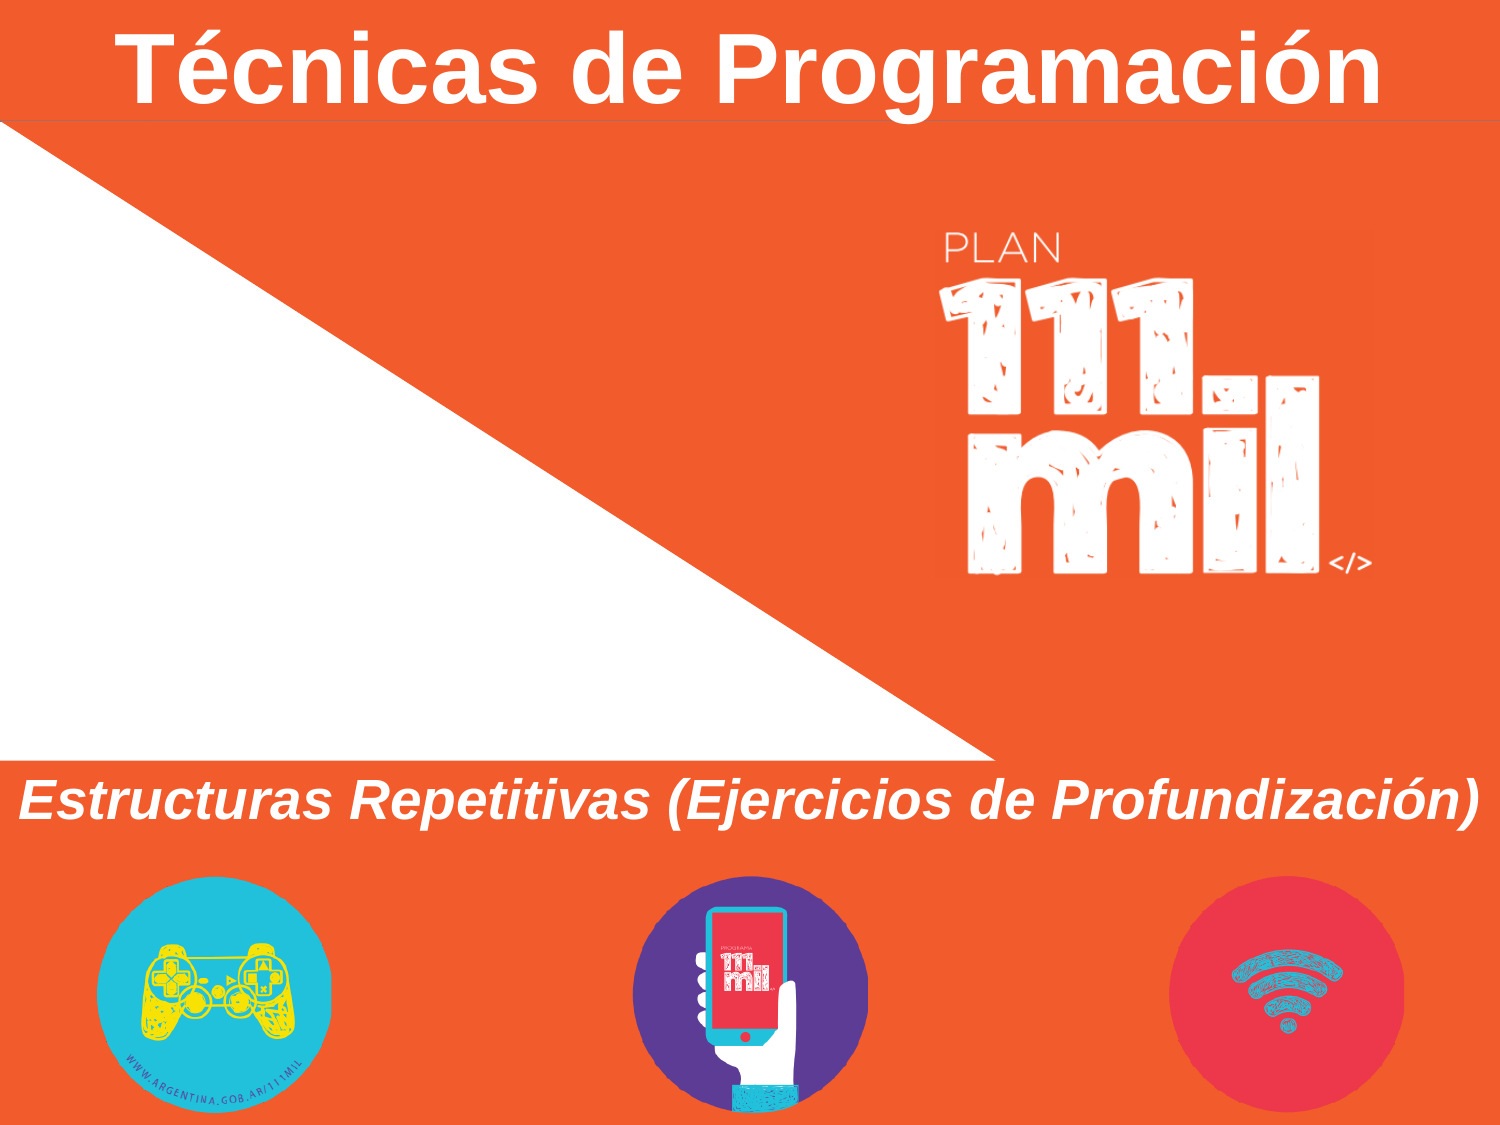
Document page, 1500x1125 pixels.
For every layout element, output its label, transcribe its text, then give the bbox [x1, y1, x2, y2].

title Técnicas de Programación [0, 0, 1500, 133]
subtitle Estructuras Repetitivas (Ejercicios de Profundización) [0, 763, 1500, 854]
